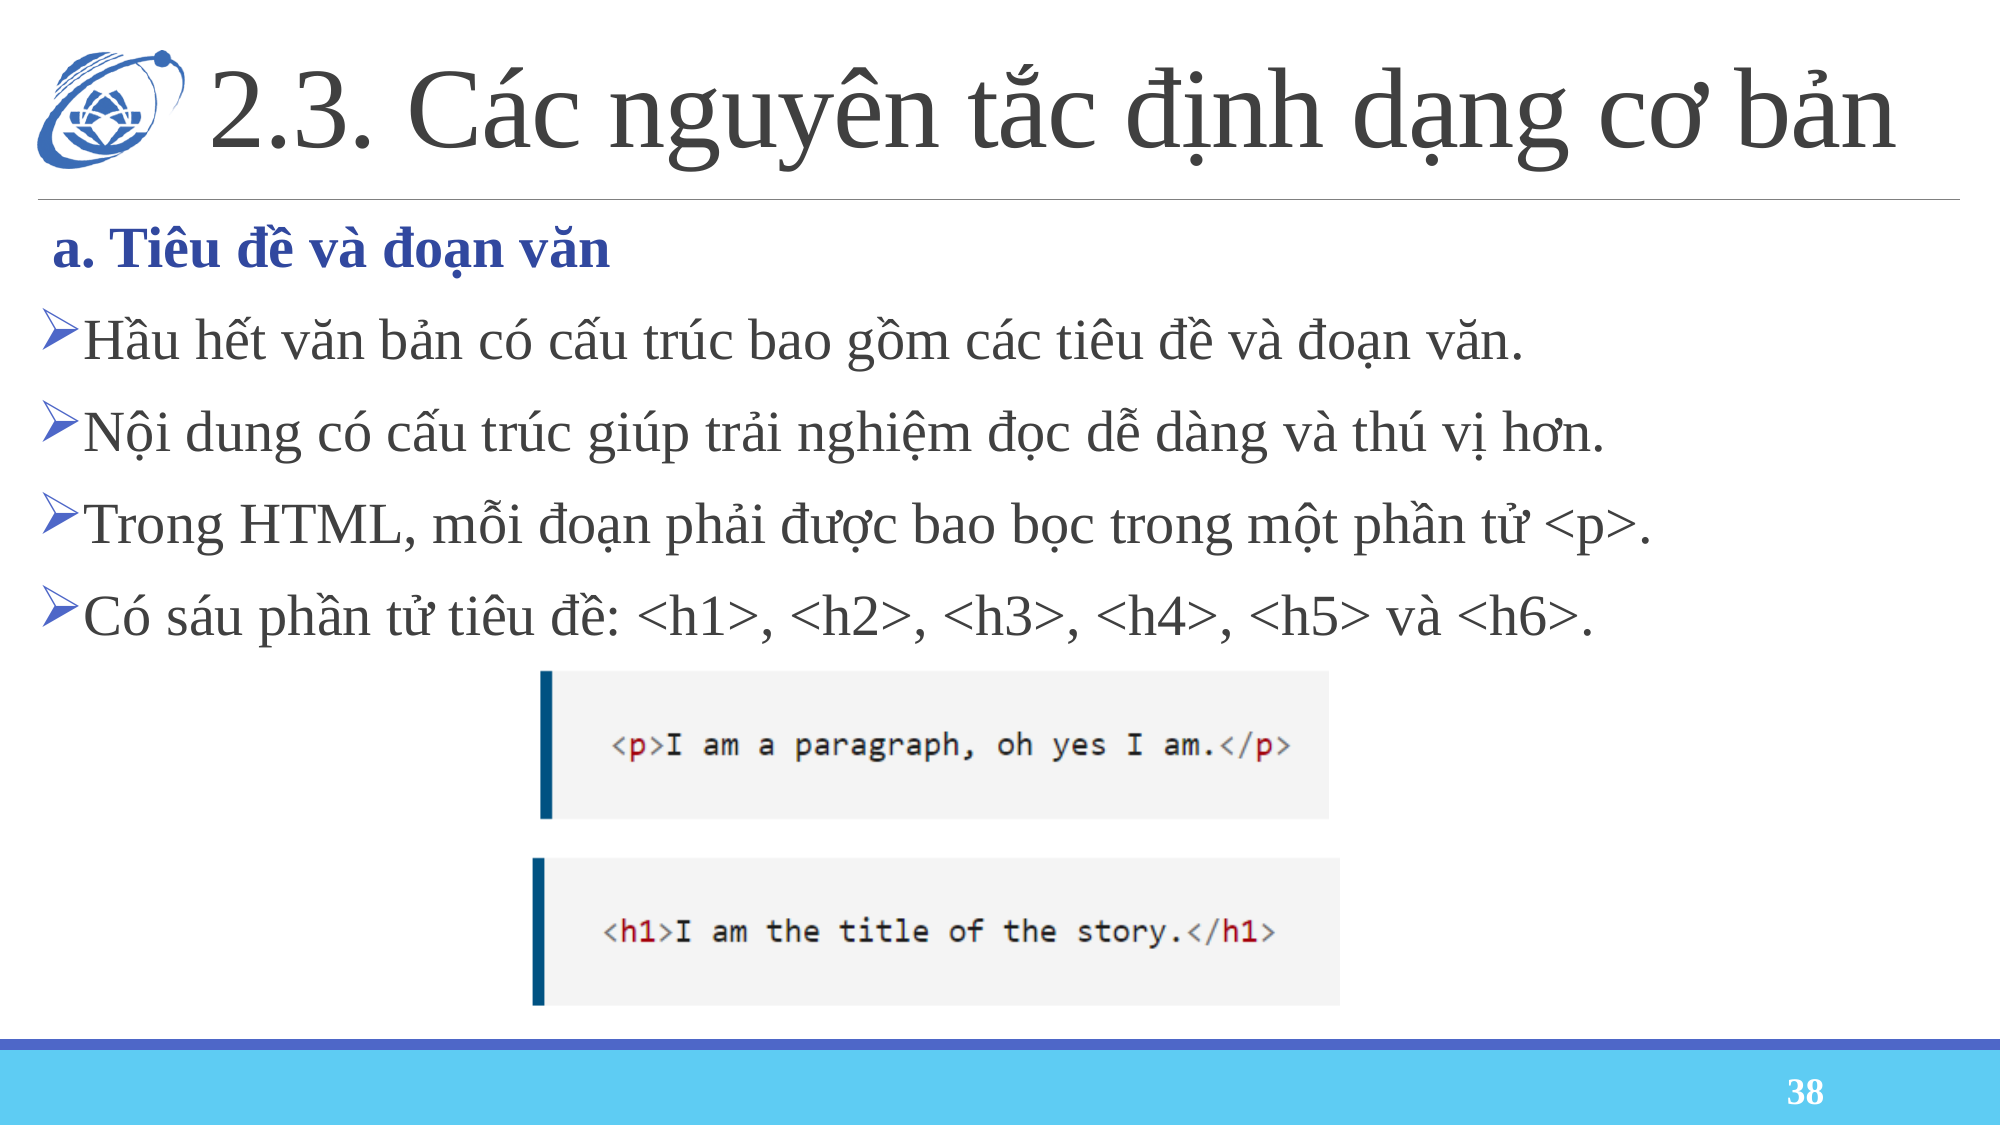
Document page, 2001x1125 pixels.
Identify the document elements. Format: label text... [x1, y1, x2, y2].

picture [527, 855, 1341, 1011]
list a. Tiêu đề và đoạn văn Hầu hết văn bản có cấu trúc bao gồm các tiêu đề và đoạn văn. Nội dung có cấu trúc giúp trải nghiệm đọc dễ dàng và thú vị hơn. Trong HTML, mỗi đoạn phải được bao bọc trong một phần tử <p>. Có sáu phần tử tiêu đề: <h1>, <h2>, <h3>, <h4>, <h5> và <h6>. [37, 209, 1961, 1011]
picture [538, 667, 1330, 822]
slide_number 38 [1624, 1059, 1840, 1120]
title 2.3. Các nguyên tắc định dạng cơ bản [193, 47, 1961, 192]
picture [37, 34, 185, 183]
